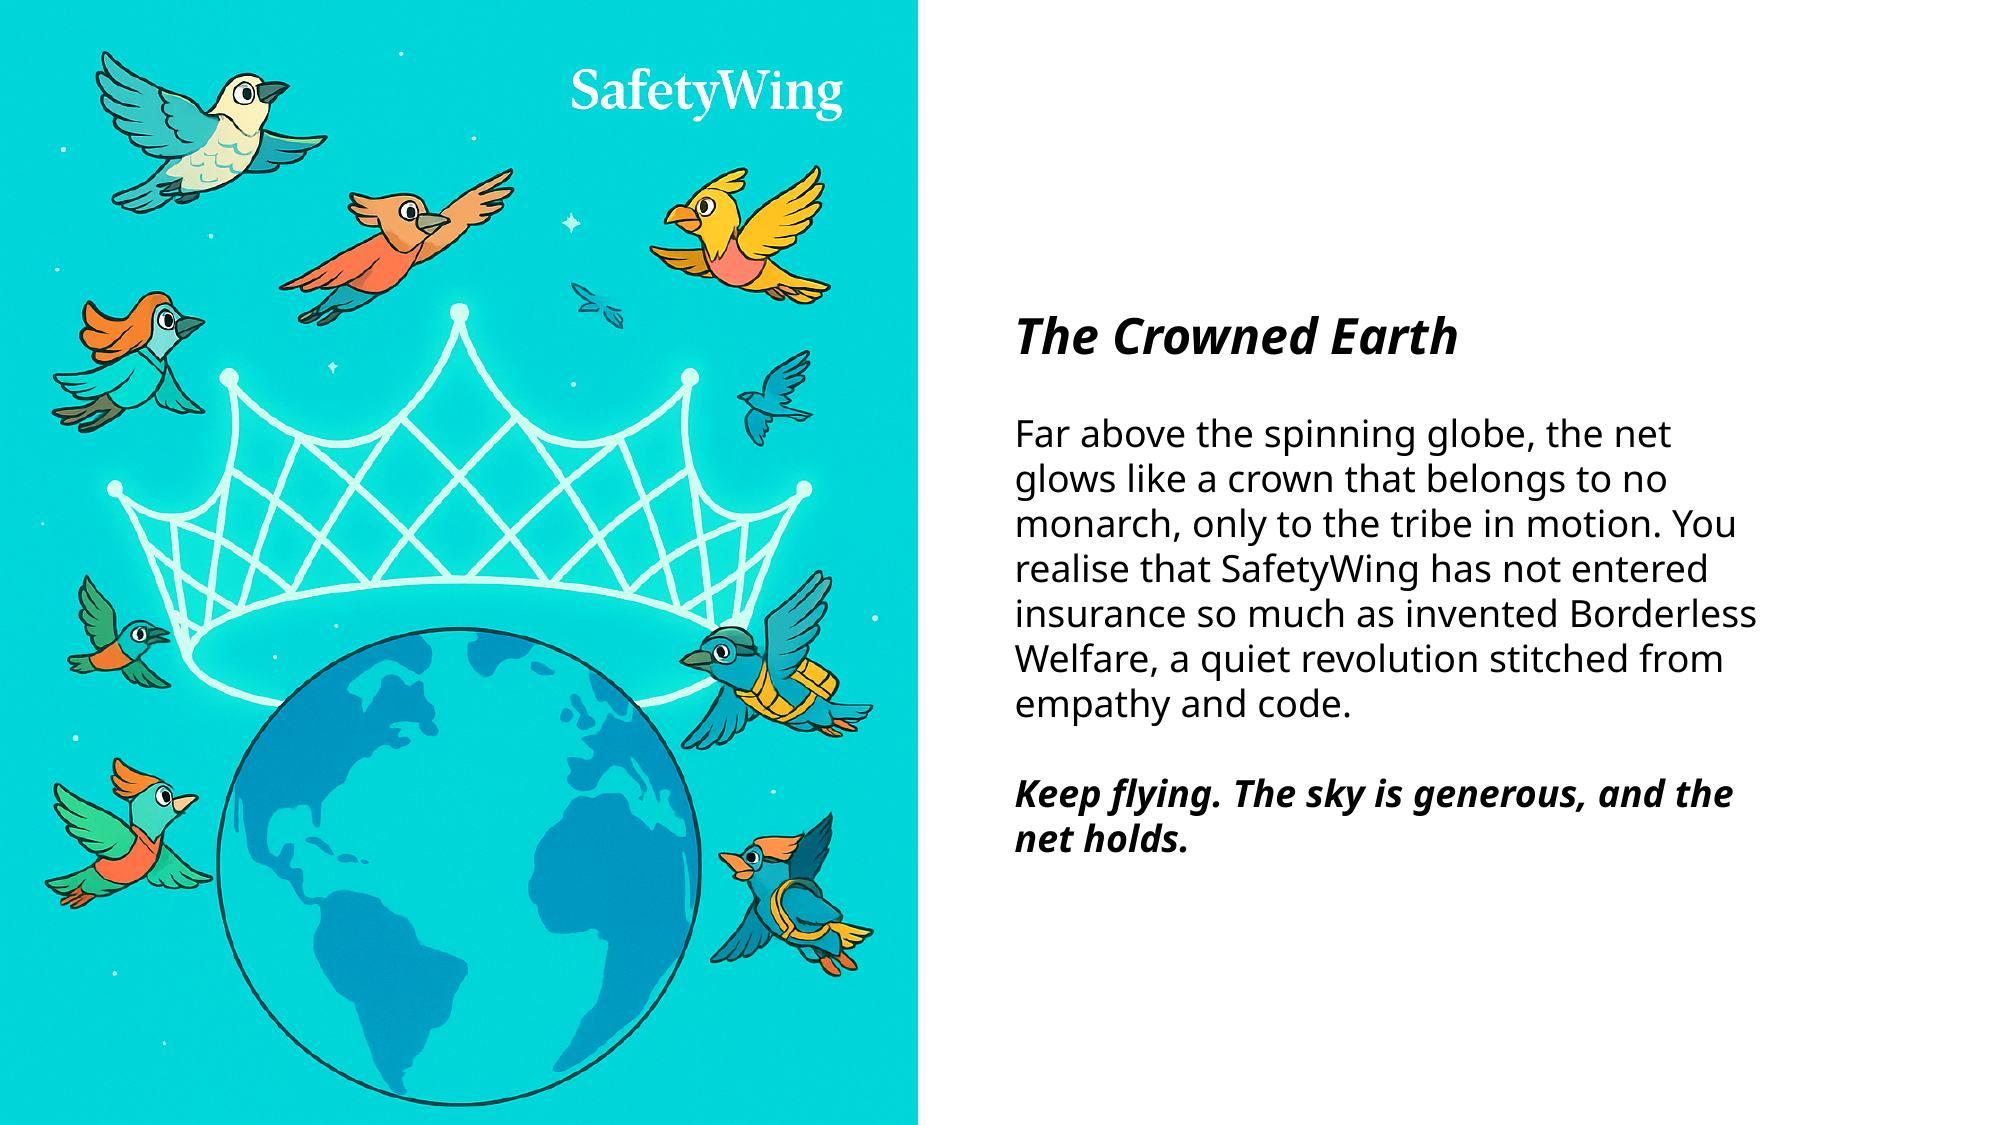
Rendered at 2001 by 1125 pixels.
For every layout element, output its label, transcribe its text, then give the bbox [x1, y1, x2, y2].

picture [0, 0, 919, 1125]
text_box The Crowned Earth Far above the spinning globe, the net glows like a crown that belongs to no monarch, only to the tribe in motion. You realise that SafetyWing has not entered insurance so much as invented Borderless Welfare, a quiet revolution stitched from empathy and code. Keep flying. The sky is generous, and the net holds. [999, 297, 1795, 868]
